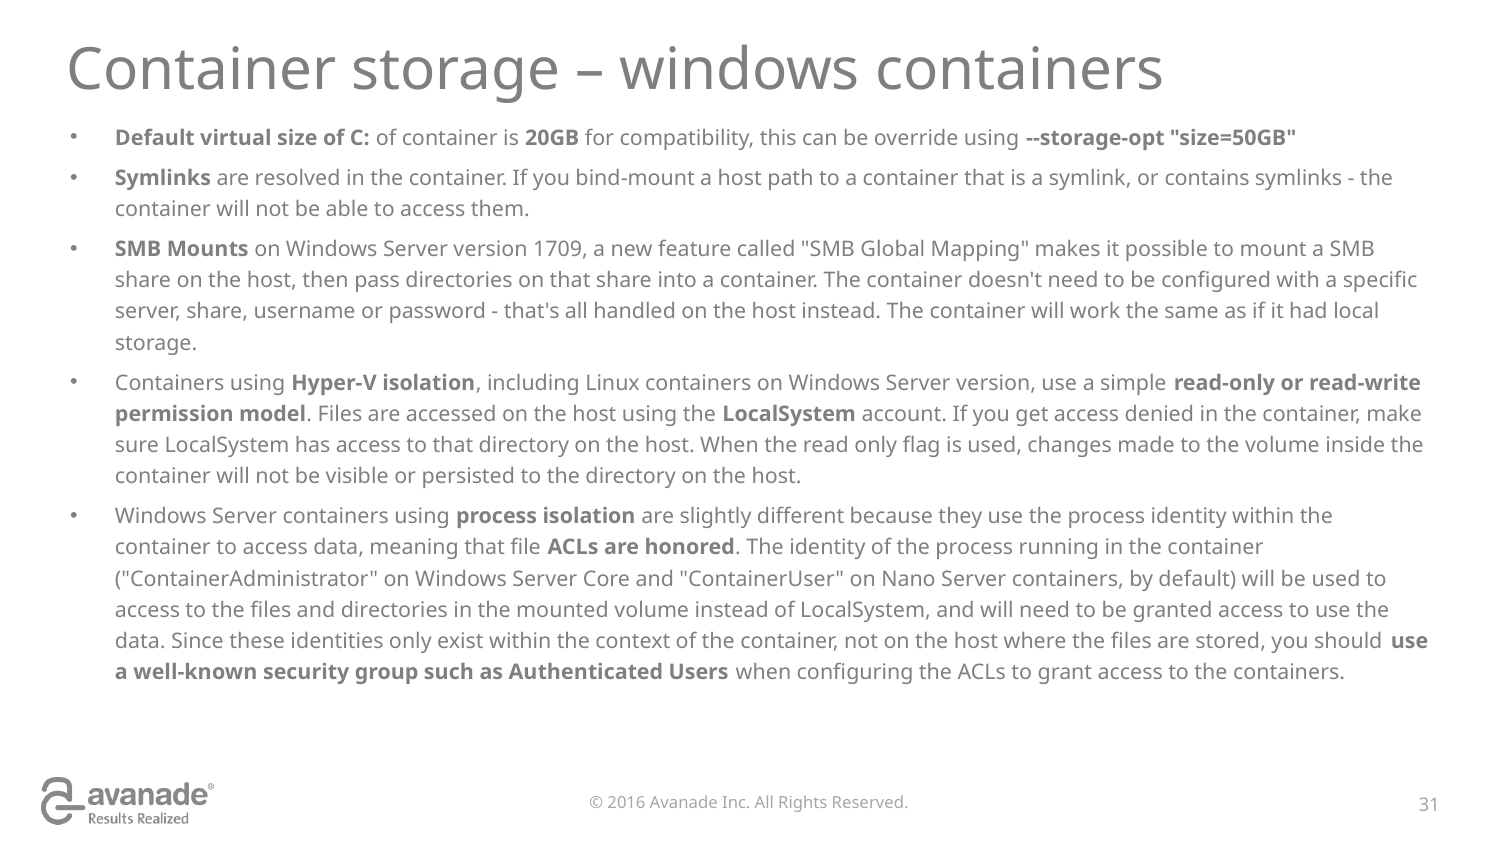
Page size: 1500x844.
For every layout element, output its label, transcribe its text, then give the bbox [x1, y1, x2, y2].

title Container storage – windows containers [51, 33, 1402, 99]
list Default virtual size of C: of container is 20GB for compatibility, this can be override using --storage-opt "size=50GB" Symlinks are resolved in the container. If you bind-mount a host path to a container that is a symlink, or contains symlinks - the container will not be able to access them. SMB Mounts on Windows Server version 1709, a new feature called "SMB Global Mapping" makes it possible to mount a SMB share on the host, then pass directories on that share into a container. The container doesn't need to be configured with a specific server, share, username or password - that's all handled on the host instead. The container will work the same as if it had local storage. Containers using Hyper-V isolation, including Linux containers on Windows Server version, use a simple read-only or read-write permission model. Files are accessed on the host using the LocalSystem account. If you get access denied in the container, make sure LocalSystem has access to that directory on the host. When the read only flag is used, changes made to the volume inside the container will not be visible or persisted to the directory on the host. Windows Server containers using process isolation are slightly different because they use the process identity within the container to access data, meaning that file ACLs are honored. The identity of the process running in the container ("ContainerAdministrator" on Windows Server Core and "ContainerUser" on Nano Server containers, by default) will be used to access to the files and directories in the mounted volume instead of LocalSystem, and will need to be granted access to use the data. Since these identities only exist within the context of the container, not on the host where the files are stored, you should use a well-known security group such as Authenticated Users when configuring the ACLs to grant access to the containers. [55, 111, 1445, 723]
picture [37, 772, 217, 829]
